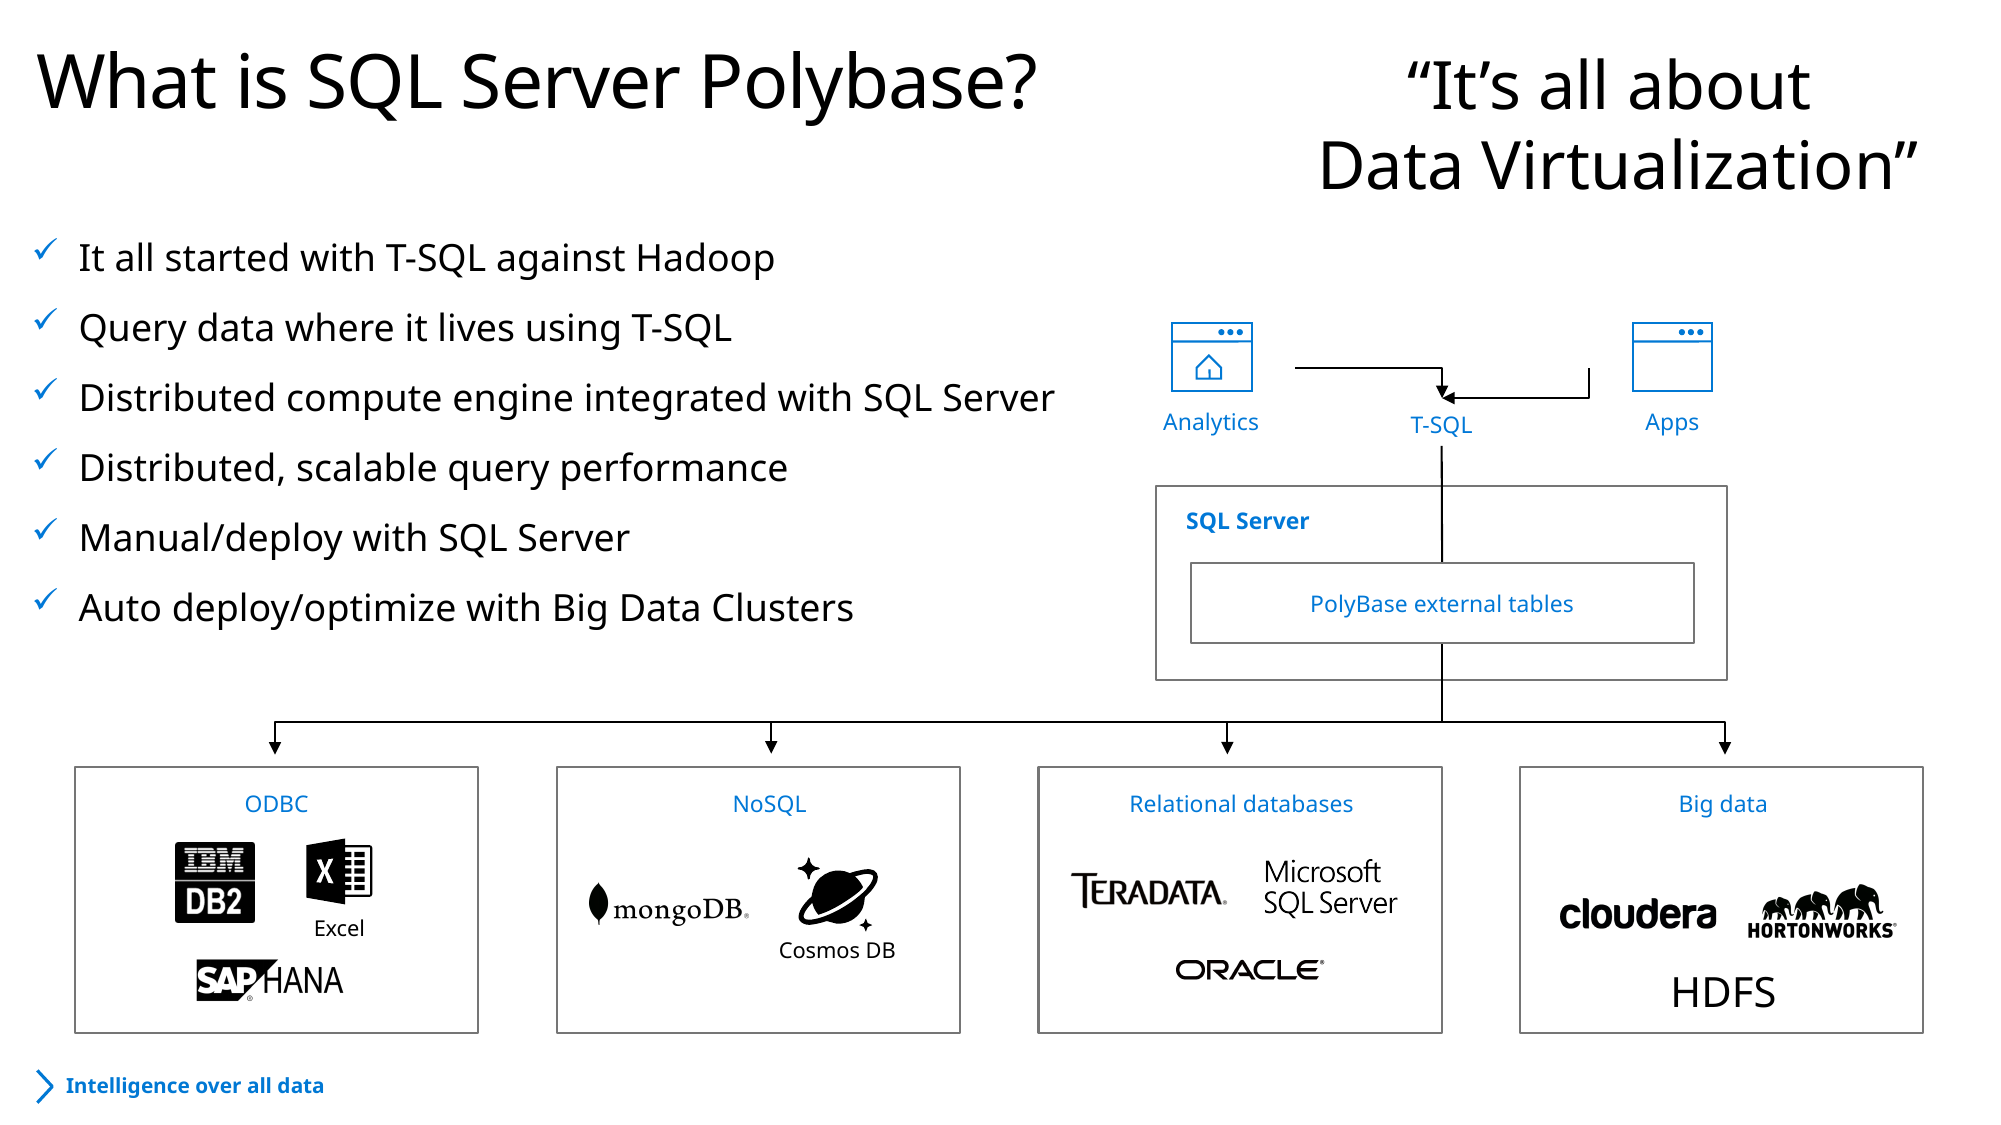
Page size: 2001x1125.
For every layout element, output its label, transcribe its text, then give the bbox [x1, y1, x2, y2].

text_box HDFS [1670, 965, 1777, 1016]
picture [1748, 884, 1897, 938]
text_box “It’s all about Data Virtualization” [1317, 42, 1920, 203]
text_box Cosmos DB [763, 931, 912, 971]
text_box [797, 856, 821, 881]
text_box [1171, 322, 1253, 392]
picture [174, 842, 256, 923]
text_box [274, 721, 1726, 755]
text_box Big data [1619, 785, 1828, 826]
text_box [556, 766, 961, 1034]
text_box PolyBase external tables [1190, 562, 1694, 644]
text_box NoSQL [661, 785, 878, 826]
picture [1067, 867, 1231, 923]
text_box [1632, 322, 1713, 392]
text_box Excel [298, 909, 380, 949]
text_box SQL Server [1155, 485, 1441, 680]
picture [192, 957, 346, 1003]
title What is SQL Server Polybase? [36, 33, 1844, 115]
text_box ODBC [103, 785, 451, 826]
text_box T-SQL [1343, 406, 1540, 446]
picture [1173, 958, 1327, 981]
text_box Relational databases [1103, 785, 1380, 826]
text_box Analytics [1184, 402, 1292, 443]
text_box [306, 838, 373, 905]
text_box [1519, 766, 1924, 1034]
text_box Intelligence over all data [36, 1068, 539, 1106]
text_box Apps [1621, 402, 1724, 443]
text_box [1294, 367, 1441, 399]
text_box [1441, 367, 1590, 399]
text_box [1038, 766, 1442, 1034]
text_box [797, 868, 879, 926]
text_box SQL Server [1443, 485, 1728, 680]
picture [1560, 889, 1723, 929]
text_box [74, 766, 479, 1034]
picture [589, 882, 750, 926]
text_box [858, 917, 873, 933]
picture [1247, 844, 1414, 929]
text_box It all started with T-SQL against Hadoop Query data where it lives using T-SQL Distributed compute engine integrated with SQL Server Distributed, scalable query performance Manual/deploy with SQL Server Auto deploy/optimize with Big Data Clusters [7, 218, 1184, 644]
